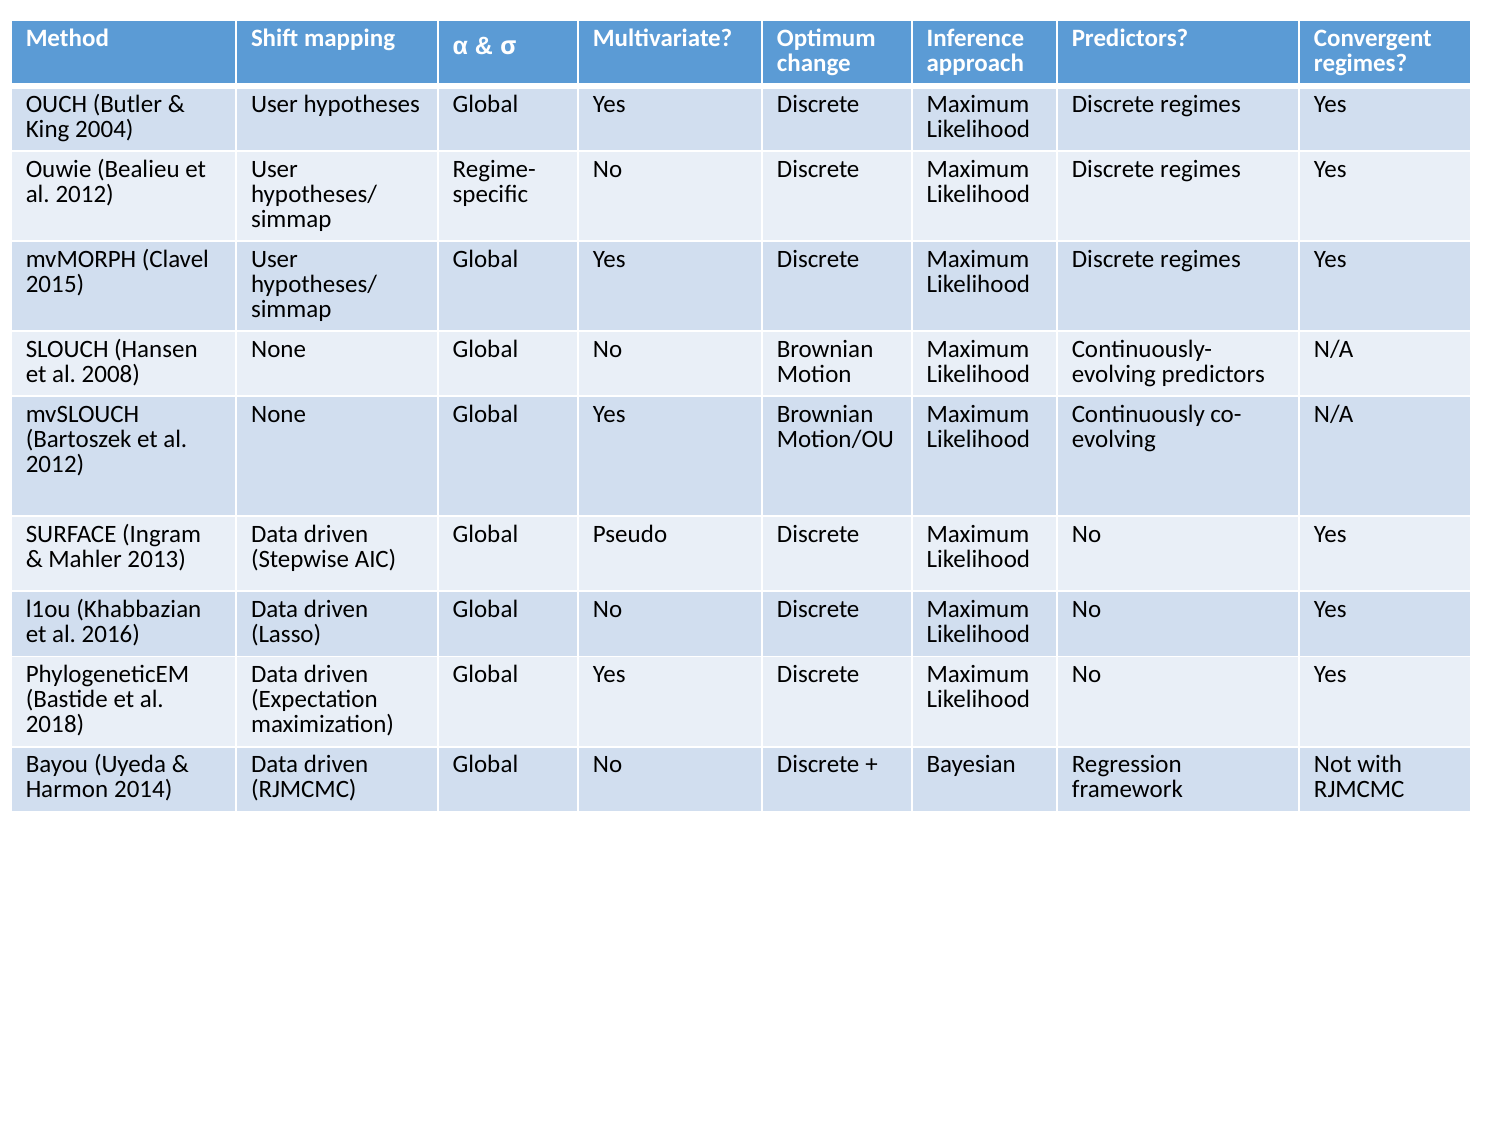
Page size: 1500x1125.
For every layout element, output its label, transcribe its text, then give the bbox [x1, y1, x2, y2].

table_cell Yes [579, 242, 761, 330]
table_cell Discrete [763, 657, 911, 746]
table_cell SLOUCH (Hansen et al. 2008) [12, 332, 235, 395]
table_cell Maximum Likelihood [913, 517, 1056, 590]
table_cell Global [439, 517, 577, 590]
table_cell PhylogeneticEM (Bastide et al. 2018) [12, 657, 235, 746]
table_cell User hypotheses/ simmap [237, 152, 437, 240]
table_cell Yes [1300, 592, 1470, 656]
table_cell Global [439, 89, 577, 150]
table_cell Continuously co-evolving [1058, 397, 1298, 515]
table_cell Bayou (Uyeda & Harmon 2014) [12, 748, 235, 811]
table_cell Ouwie (Bealieu et al. 2012) [12, 152, 235, 240]
table_cell Maximum Likelihood [913, 89, 1056, 150]
table_cell Maximum Likelihood [913, 332, 1056, 395]
table_cell None [237, 397, 437, 515]
table_cell Not with RJMCMC [1300, 748, 1470, 811]
table_cell Discrete + [763, 748, 911, 811]
table_cell Data driven (Expectation maximization) [237, 657, 437, 746]
table_cell Global [439, 242, 577, 330]
table_cell Data driven (Stepwise AIC) [237, 517, 437, 590]
table_cell No [1058, 657, 1298, 746]
table_cell Maximum Likelihood [913, 592, 1056, 656]
table_cell None [237, 332, 437, 395]
table_cell Pseudo [579, 517, 761, 590]
table_cell Global [439, 748, 577, 811]
table_cell Discrete regimes [1058, 242, 1298, 330]
table_cell Regression framework [1058, 748, 1298, 811]
table_cell mvMORPH (Clavel 2015) [12, 242, 235, 330]
table_cell Bayesian [913, 748, 1056, 811]
table_cell Global [439, 592, 577, 656]
table_cell User hypotheses [237, 89, 437, 150]
table_header α & σ [439, 21, 577, 83]
table_cell User hypotheses/ simmap [237, 242, 437, 330]
table_cell Discrete regimes [1058, 152, 1298, 240]
table_cell Discrete [763, 152, 911, 240]
table_cell No [579, 152, 761, 240]
table_cell SURFACE (Ingram & Mahler 2013) [12, 517, 235, 590]
table_cell Yes [1300, 517, 1470, 590]
table_cell mvSLOUCH (Bartoszek et al. 2012) [12, 397, 235, 515]
table_cell Maximum Likelihood [913, 397, 1056, 515]
table_cell Global [439, 397, 577, 515]
table_header Multivariate? [579, 21, 761, 83]
table_cell Maximum Likelihood [913, 657, 1056, 746]
table_cell l1ou (Khabbazian et al. 2016) [12, 592, 235, 656]
table_header Optimum change [763, 21, 911, 83]
table_cell Discrete [763, 242, 911, 330]
table_cell Discrete [763, 517, 911, 590]
table_header Convergent regimes? [1300, 21, 1470, 83]
table_cell No [579, 748, 761, 811]
table_cell Yes [579, 657, 761, 746]
table_header Inference approach [913, 21, 1056, 83]
table_cell Global [439, 332, 577, 395]
table_cell Regime-specific [439, 152, 577, 240]
table_cell Yes [1300, 152, 1470, 240]
table_cell Brownian Motion/OU [763, 397, 911, 515]
table_header Predictors? [1058, 21, 1298, 83]
table_cell No [579, 332, 761, 395]
table_cell Discrete [763, 592, 911, 656]
table_cell N/A [1300, 332, 1470, 395]
table_cell Yes [1300, 242, 1470, 330]
table_cell Yes [1300, 657, 1470, 746]
table_cell Yes [579, 89, 761, 150]
table_cell OUCH (Butler & King 2004) [12, 89, 235, 150]
table_header Method [12, 21, 235, 83]
table_cell Discrete regimes [1058, 89, 1298, 150]
table_cell Data driven (Lasso) [237, 592, 437, 656]
table_cell Yes [1300, 89, 1470, 150]
table_cell Discrete [763, 89, 911, 150]
table_cell No [579, 592, 761, 656]
table_cell No [1058, 592, 1298, 656]
table_cell Brownian Motion [763, 332, 911, 395]
table_cell Yes [579, 397, 761, 515]
table_cell Maximum Likelihood [913, 152, 1056, 240]
table_cell Maximum Likelihood [913, 242, 1056, 330]
table_cell Global [439, 657, 577, 746]
table_cell N/A [1300, 397, 1470, 515]
table_cell Data driven (RJMCMC) [237, 748, 437, 811]
table_cell Continuously-evolving predictors [1058, 332, 1298, 395]
table_cell No [1058, 517, 1298, 590]
table_header Shift mapping [237, 21, 437, 83]
